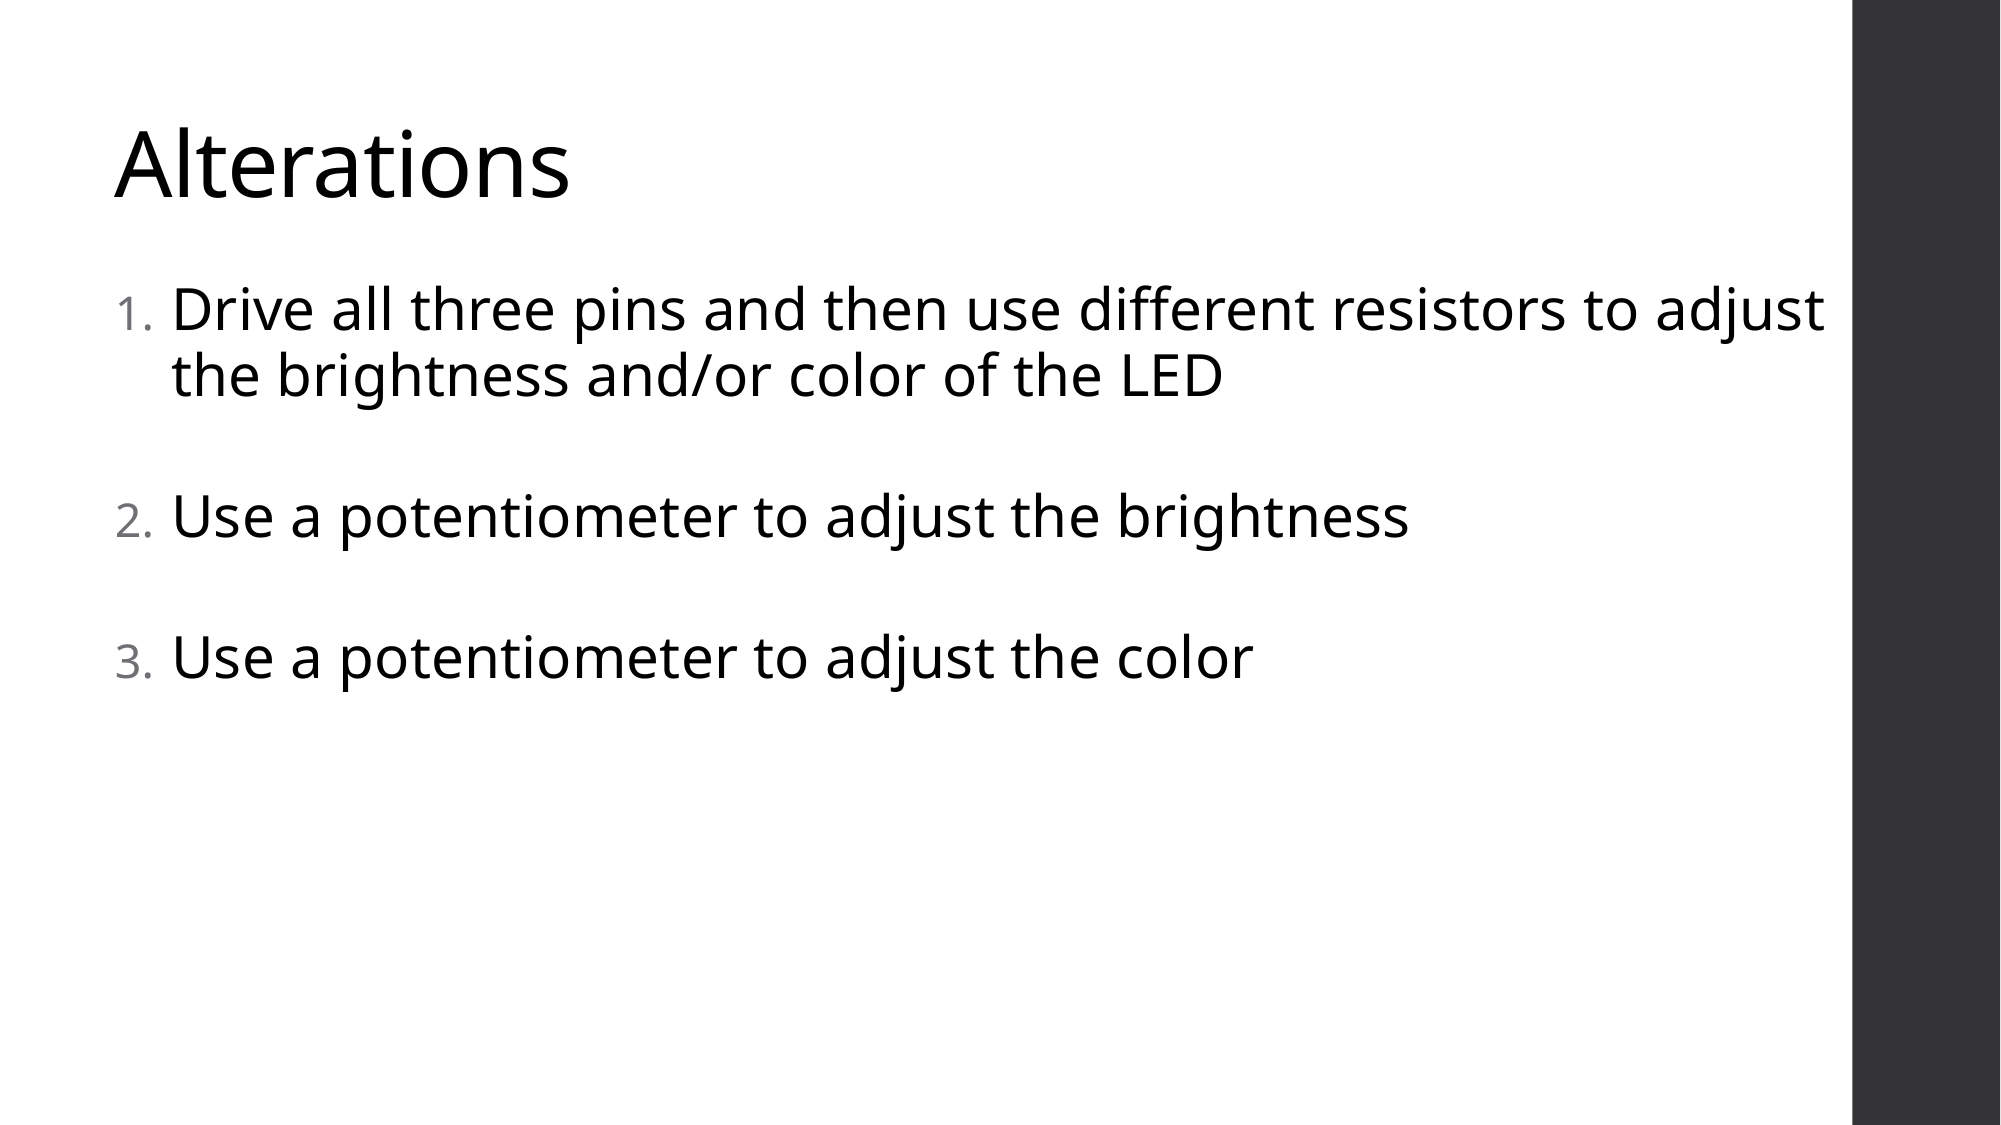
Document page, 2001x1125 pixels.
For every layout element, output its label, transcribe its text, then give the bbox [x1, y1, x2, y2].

title Alterations [99, 45, 1900, 233]
list Drive all three pins and then use different resistors to adjust the brightness and/or color of the LED Use a potentiometer to adjust the brightness Use a potentiometer to adjust the color [99, 262, 1847, 1078]
